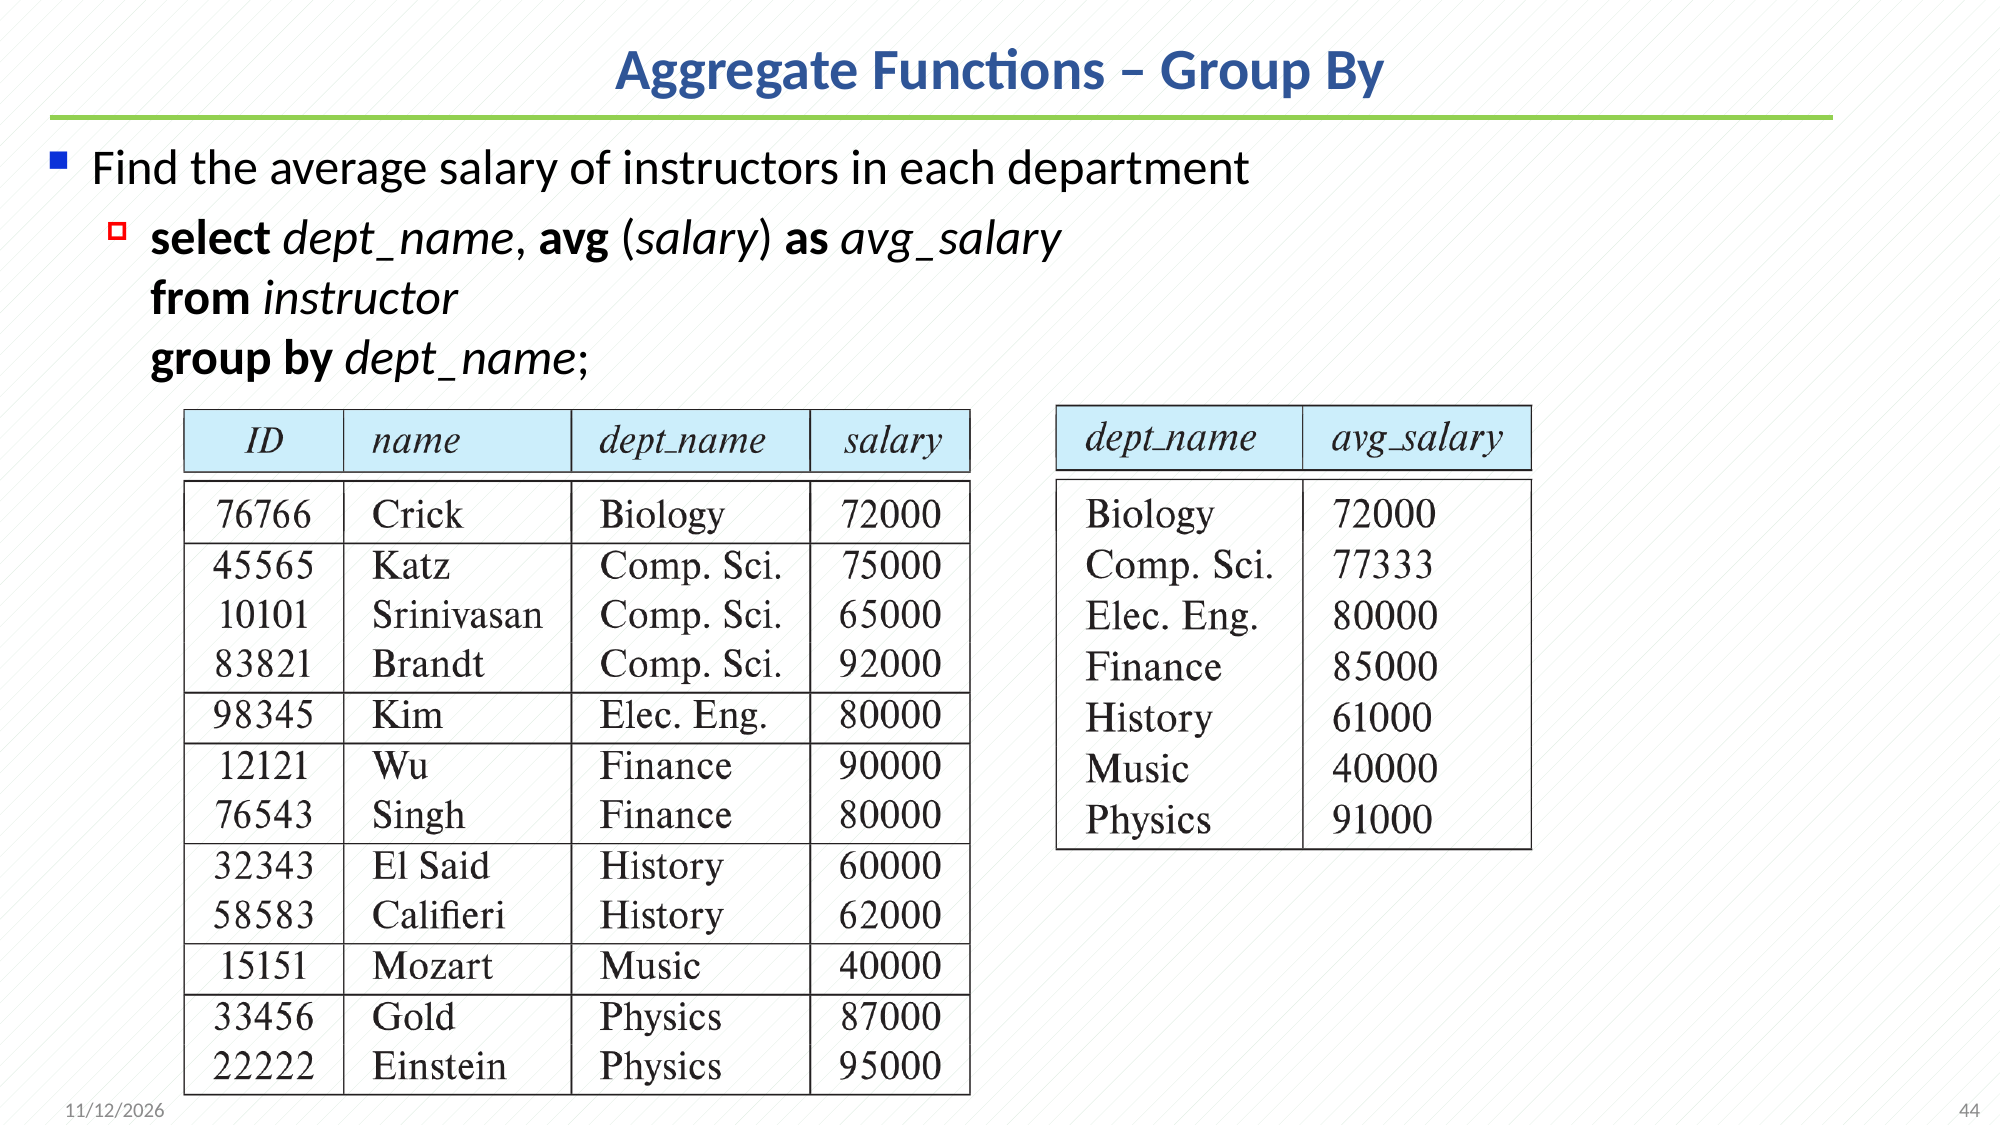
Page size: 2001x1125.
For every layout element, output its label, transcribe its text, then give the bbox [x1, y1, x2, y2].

picture [167, 392, 993, 1110]
title Aggregate Functions – Group By [50, 13, 1949, 126]
list Find the average salary of instructors in each department select dept_name, avg (salary) as avg_salary from instructor group by dept_name; [32, 126, 1974, 1081]
slide_number 44 [1545, 1079, 1996, 1125]
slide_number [49, 1079, 500, 1125]
picture [1035, 394, 1546, 863]
